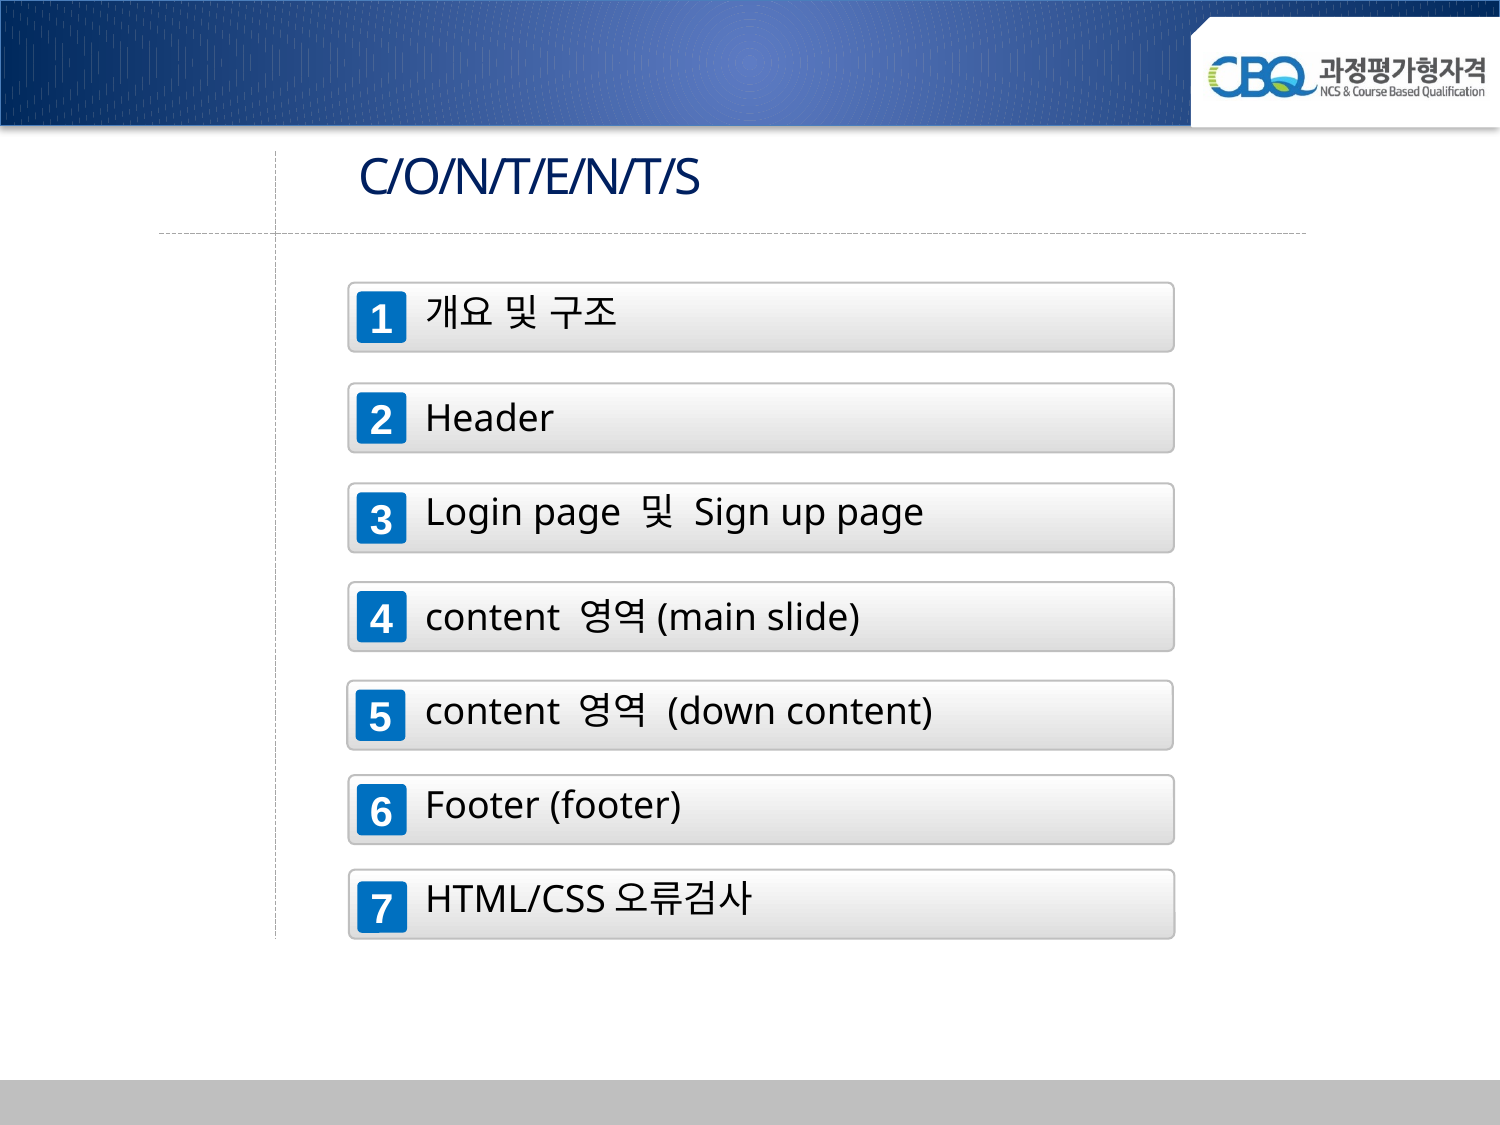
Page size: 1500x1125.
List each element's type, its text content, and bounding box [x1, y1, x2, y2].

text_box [348, 581, 1175, 652]
text_box [0, 0, 1500, 126]
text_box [348, 383, 1175, 454]
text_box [348, 774, 1175, 845]
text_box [348, 282, 1175, 352]
text_box [346, 867, 1177, 941]
text_box [1190, 16, 1500, 128]
text_box 7 [357, 881, 408, 933]
text_box [0, 1080, 1500, 1125]
picture [1203, 52, 1490, 101]
text_box HTML/CSS오류검사 [410, 867, 1032, 927]
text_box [346, 680, 1174, 750]
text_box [348, 483, 1175, 553]
text_box C/O/N/T/E/N/T/S [343, 137, 848, 212]
